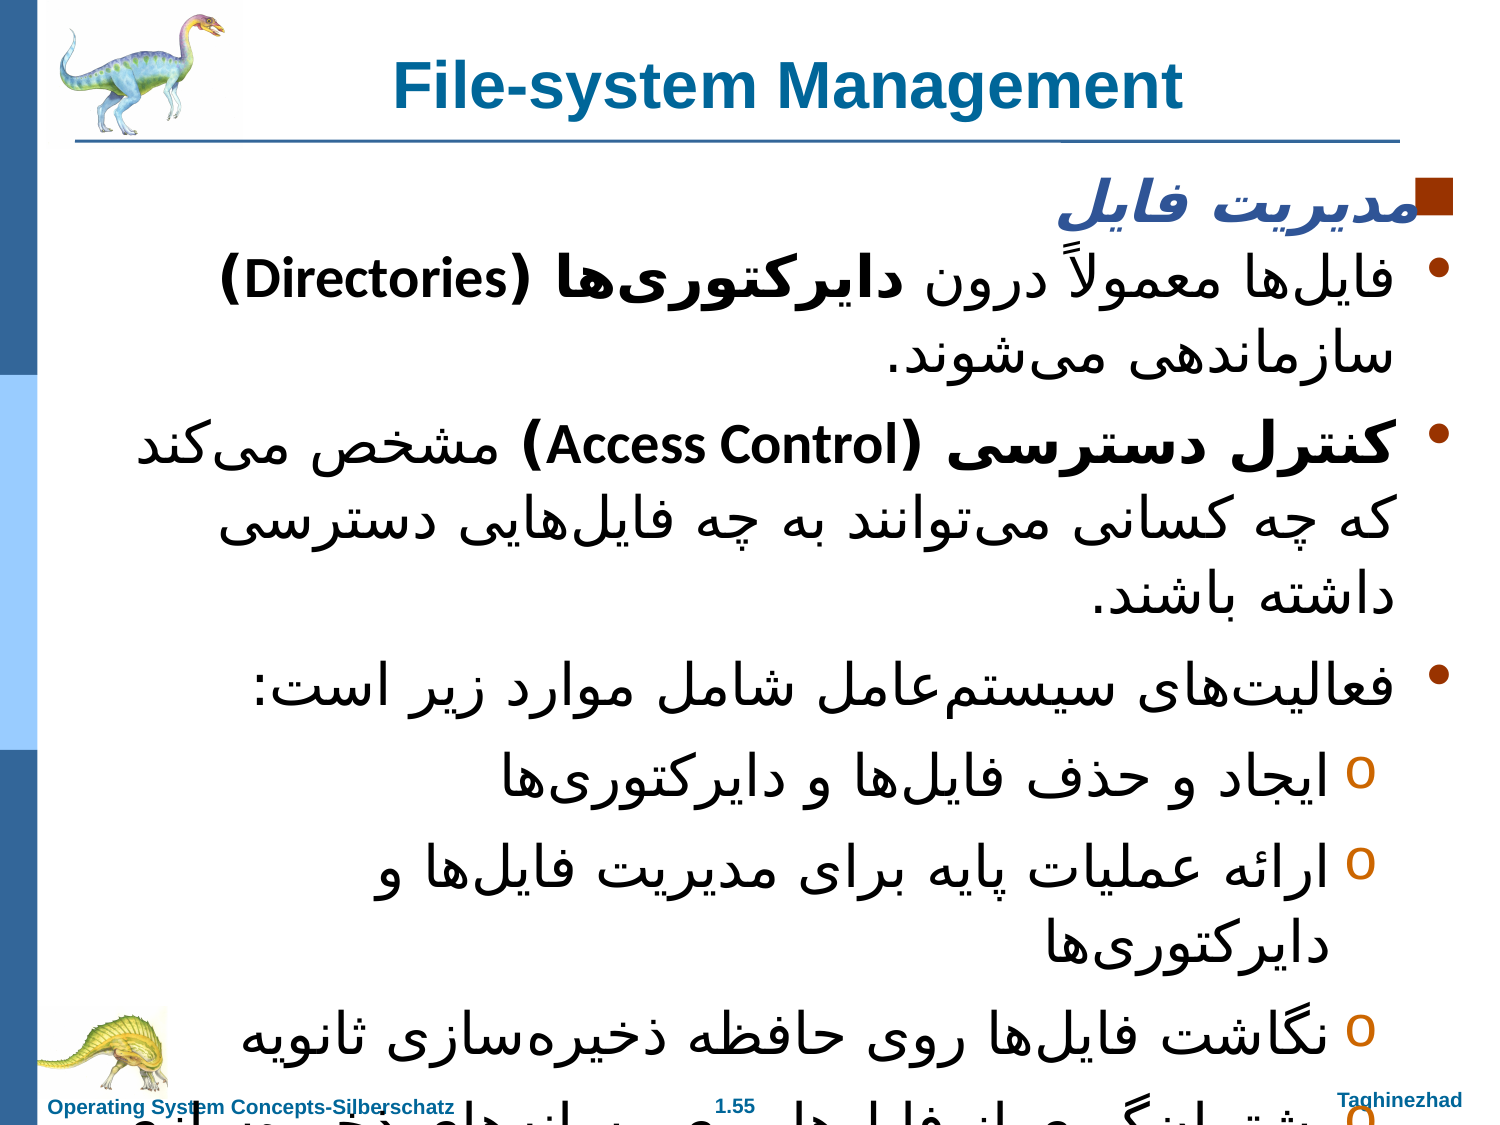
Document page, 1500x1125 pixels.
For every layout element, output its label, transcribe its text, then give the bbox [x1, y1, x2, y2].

title File-system Management [185, 34, 1392, 130]
list مدیریت فایل فایل‌ها معمولاً درون دایرکتوری‌ها (Directories) سازماندهی می‌شوند. کنترل دسترسی (Access Control) مشخص می‌کند که چه کسانی می‌توانند به چه فایل‌هایی دسترسی داشته باشند. فعالیت‌های سیستم‌عامل شامل موارد زیر است: ایجاد و حذف فایل‌ها و دایرکتوری‌ها ارائه عملیات پایه برای مدیریت فایل‌ها و دایرکتوری‌ها نگاشت فایل‌ها روی حافظه ذخیره‌سازی ثانویه پشتیبان‌گیری از فایل‌ها روی رسانه‌های ذخیره‌سازی پایدار (غیر فرار) [61, 152, 1469, 1001]
picture [38, 1006, 168, 1099]
picture [46, 0, 243, 149]
